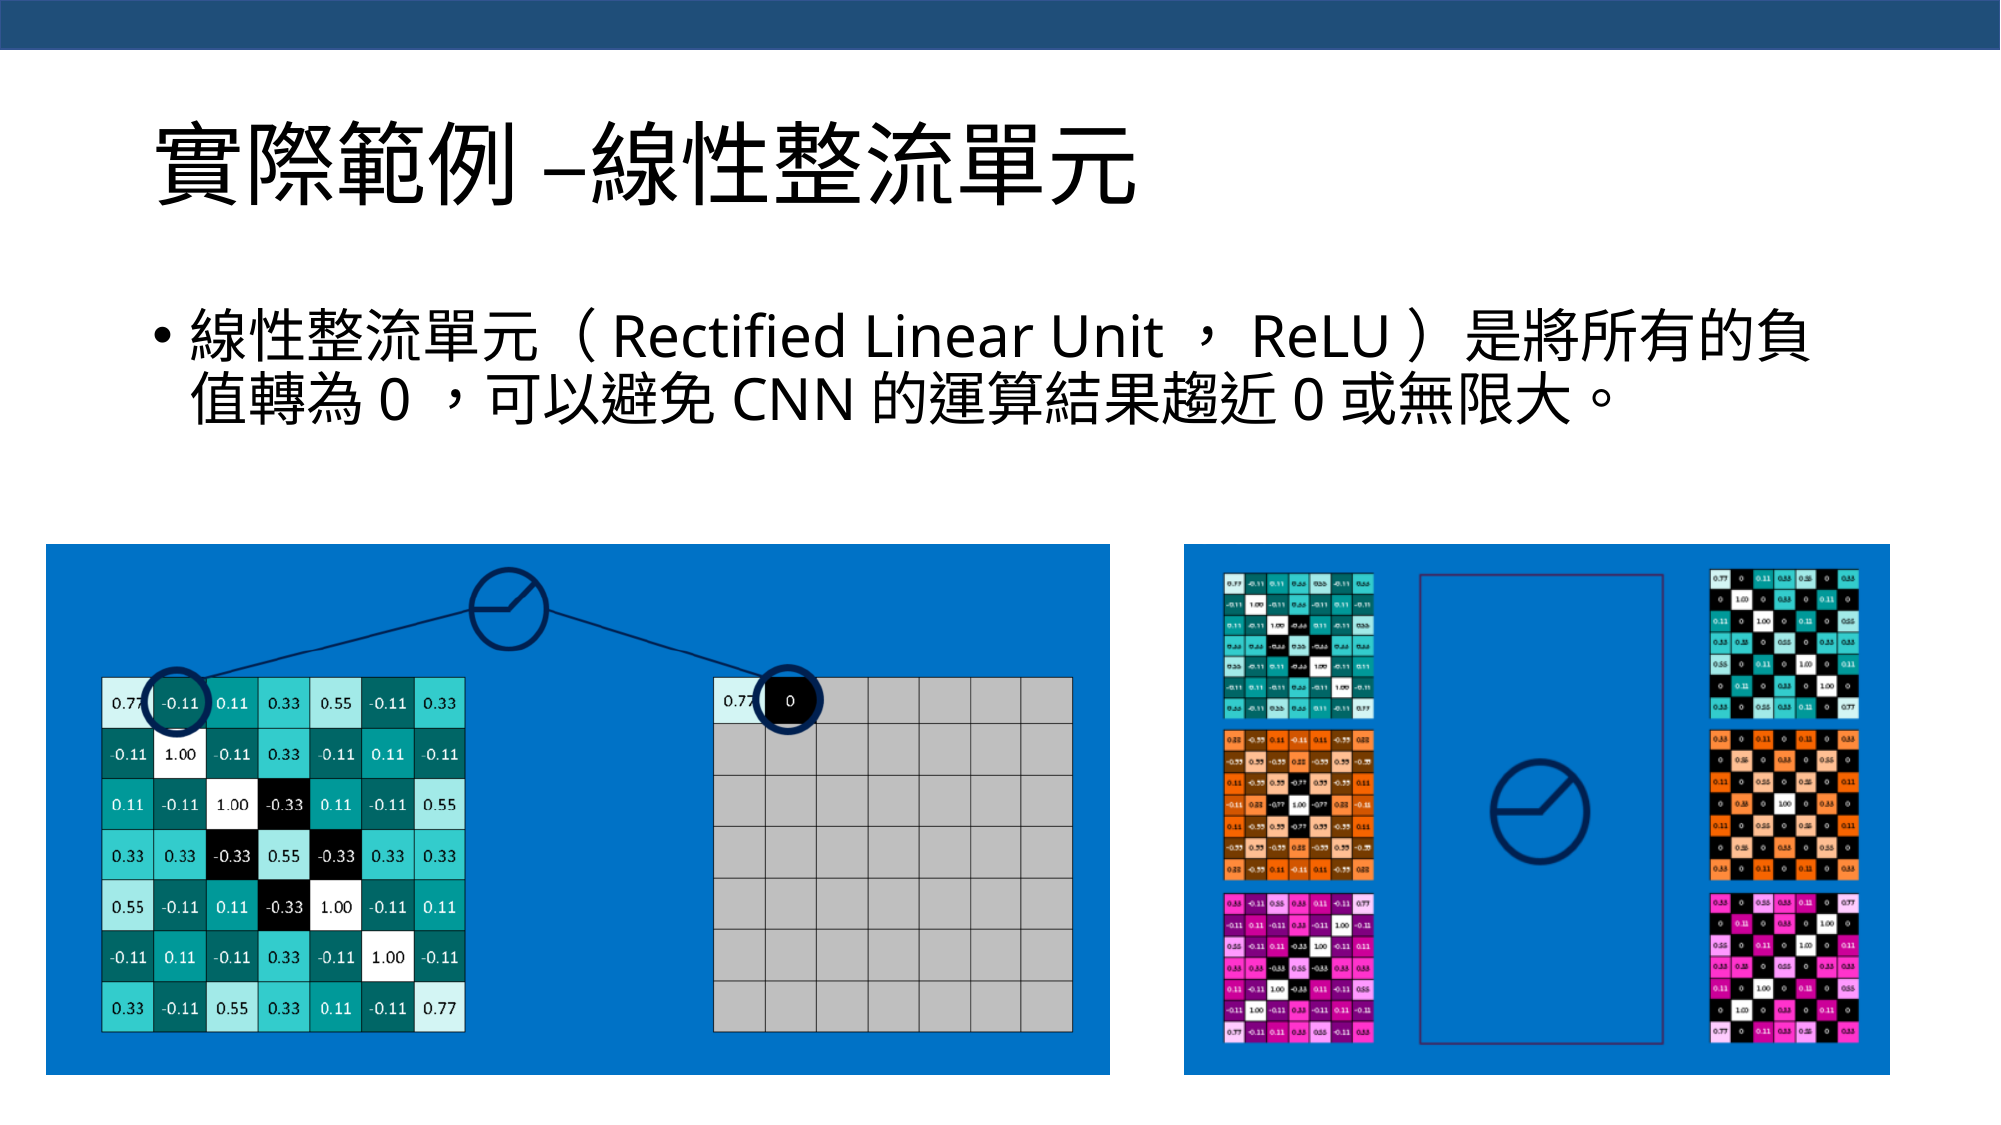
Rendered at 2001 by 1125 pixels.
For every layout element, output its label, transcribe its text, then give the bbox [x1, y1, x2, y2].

picture [46, 544, 1110, 1075]
list 線性整流單元（Rectified Linear Unit，ReLU）是將所有的負值轉為0，可以避免CNN的運算結果趨近0或無限大。 [137, 299, 1863, 1014]
title 實際範例 –線性整流單元 [137, 59, 1863, 278]
text_box [0, 0, 2000, 50]
picture [1184, 544, 1890, 1075]
